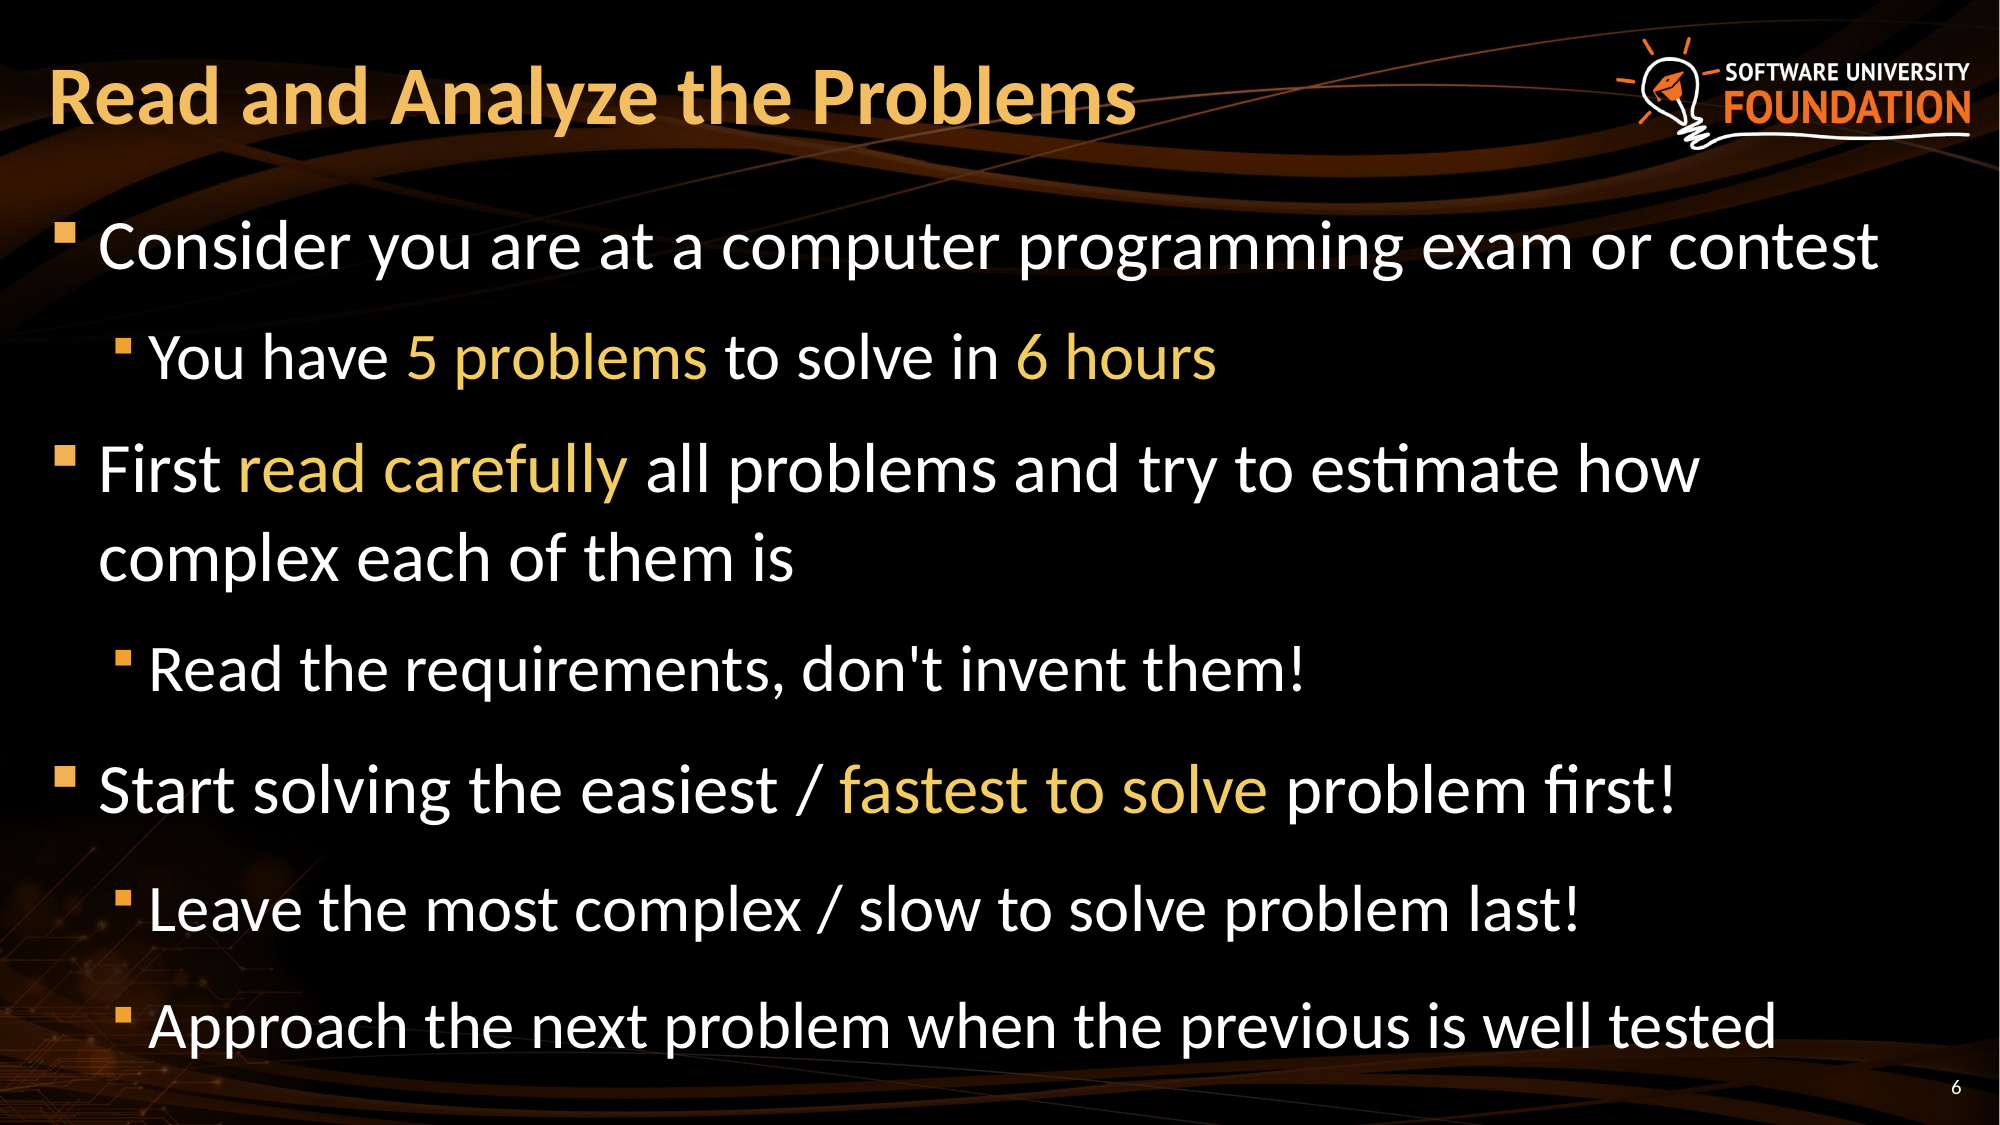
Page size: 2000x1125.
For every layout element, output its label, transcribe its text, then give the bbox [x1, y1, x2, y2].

title Read and Analyze the Problems [30, 6, 1602, 189]
list Consider you are at a computer programming exam or contest You have 5 problems to solve in 6 hours First read carefully all problems and try to estimate how complex each of them is Read the requirements, don't invent them! Start solving the easiest / fastest to solve problem first! Leave the most complex / slow to solve problem last! Approach the next problem when the previous is well tested [31, 188, 1968, 1103]
picture [0, 0, 2000, 1125]
